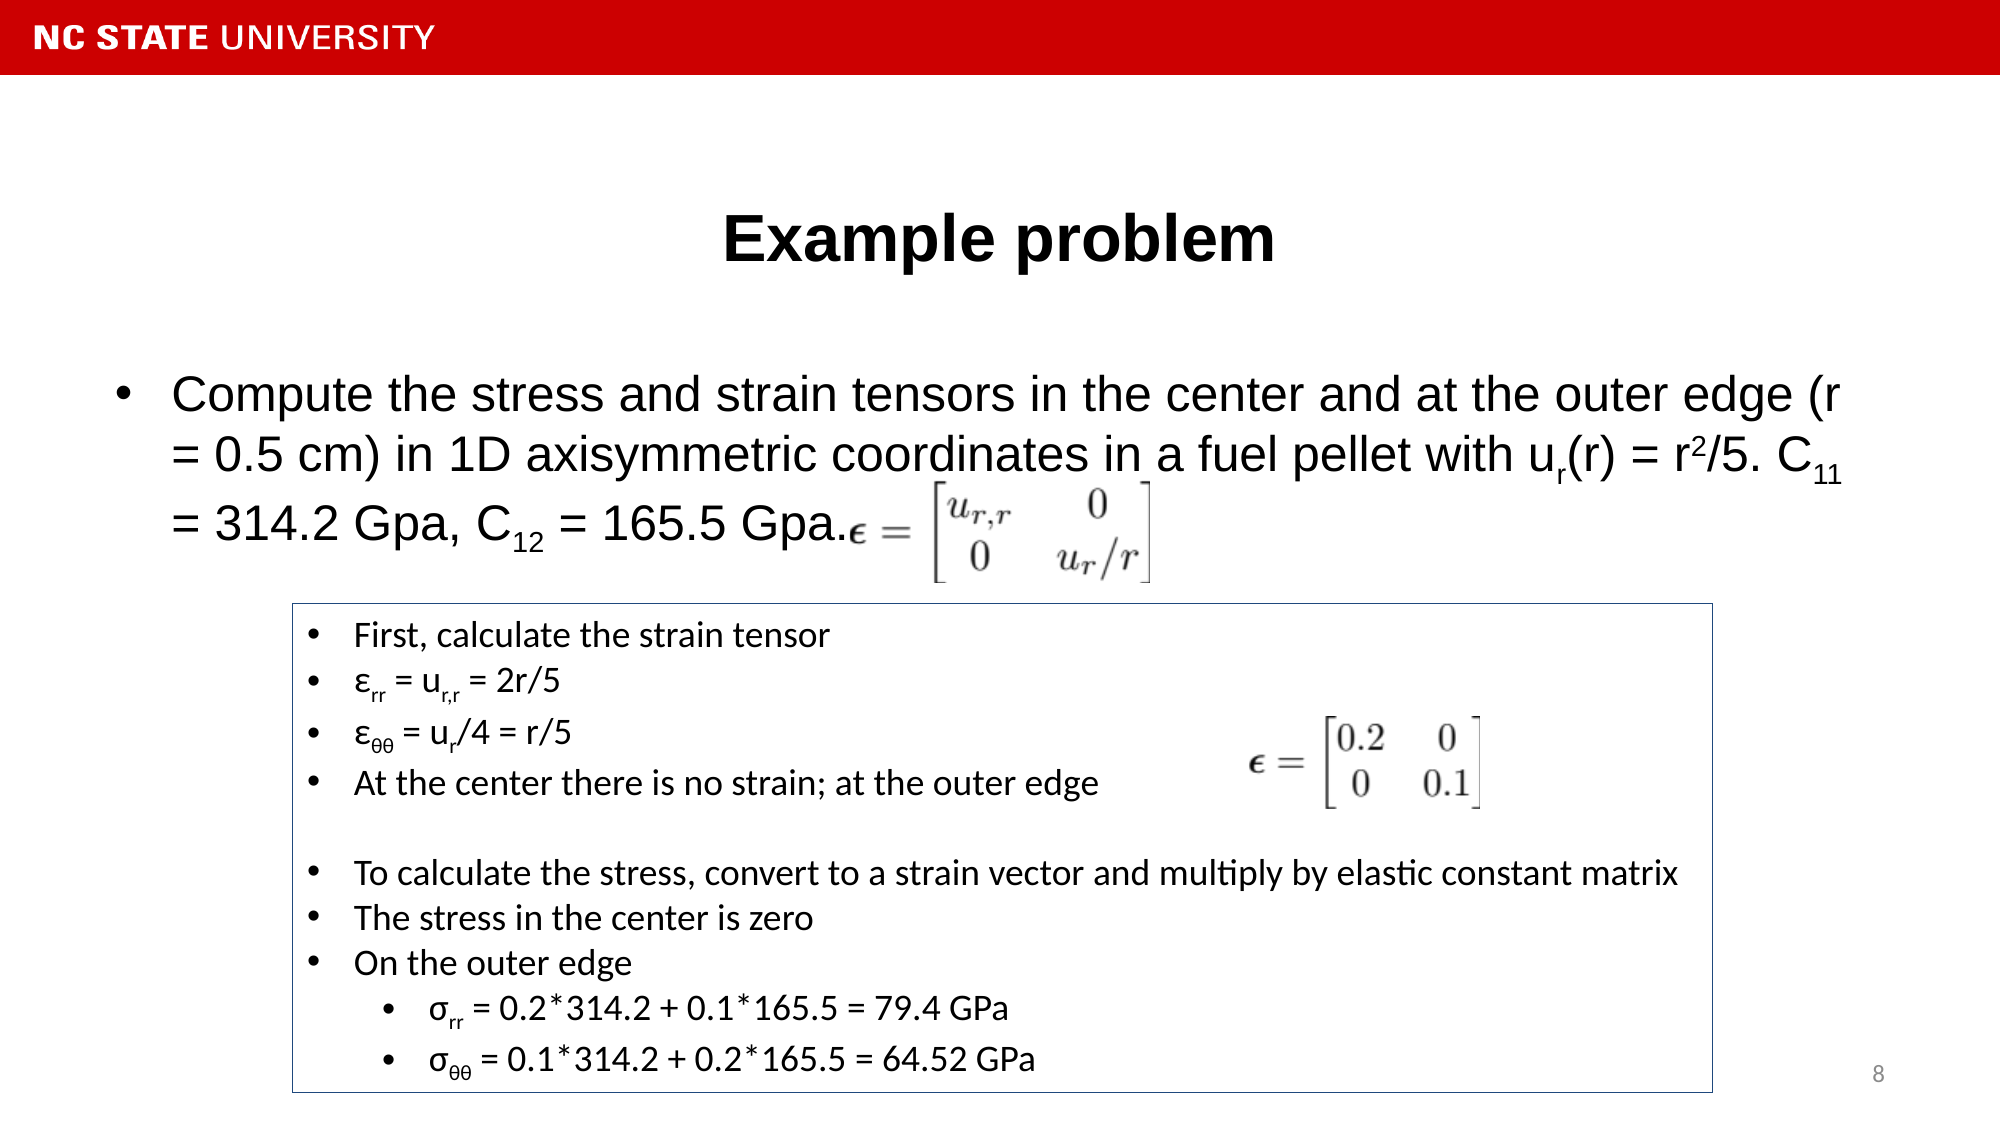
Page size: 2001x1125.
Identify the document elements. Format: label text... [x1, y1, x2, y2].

picture [1248, 716, 1481, 809]
list Compute the stress and strain tensors in the center and at the outer edge (r = 0.5 cm) in 1D axisymmetric coordinates in a fuel pellet with ur(r) = r2/5. C11 = 314.2 Gpa, C12 = 165.5 Gpa. [99, 354, 1900, 1005]
text_box First, calculate the strain tensor εrr = ur,r = 2r/5 εθθ = ur/4 = r/5 At the center there is no strain; at the outer edge To calculate the stress, convert to a strain vector and multiply by elastic constant matrix The stress in the center is zero On the outer edge σrr = 0.2*314.2 + 0.1*165.5 = 79.4 GPa σθθ = 0.1*314.2 + 0.2*165.5 = 64.52 GPa [292, 603, 1713, 1093]
title Example problem [99, 147, 1900, 323]
picture [0, 0, 2000, 75]
slide_number 8 [1433, 1042, 1900, 1103]
picture [849, 480, 1151, 584]
